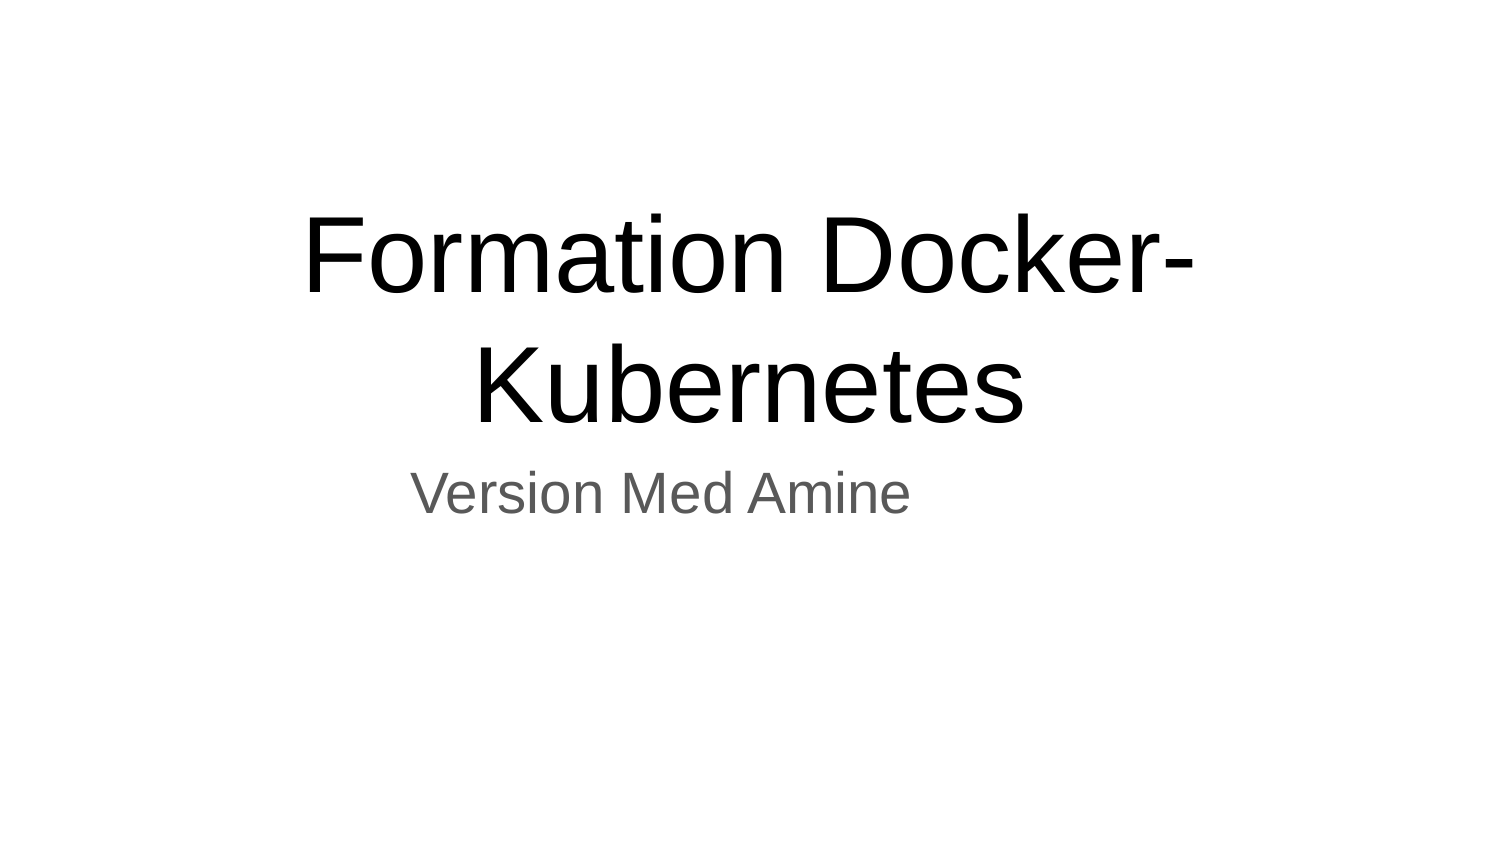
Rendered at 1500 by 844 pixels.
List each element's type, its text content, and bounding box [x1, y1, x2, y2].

subtitle Version Med Amine [394, 440, 1190, 571]
title Formation Docker-Kubernetes [51, 122, 1449, 459]
